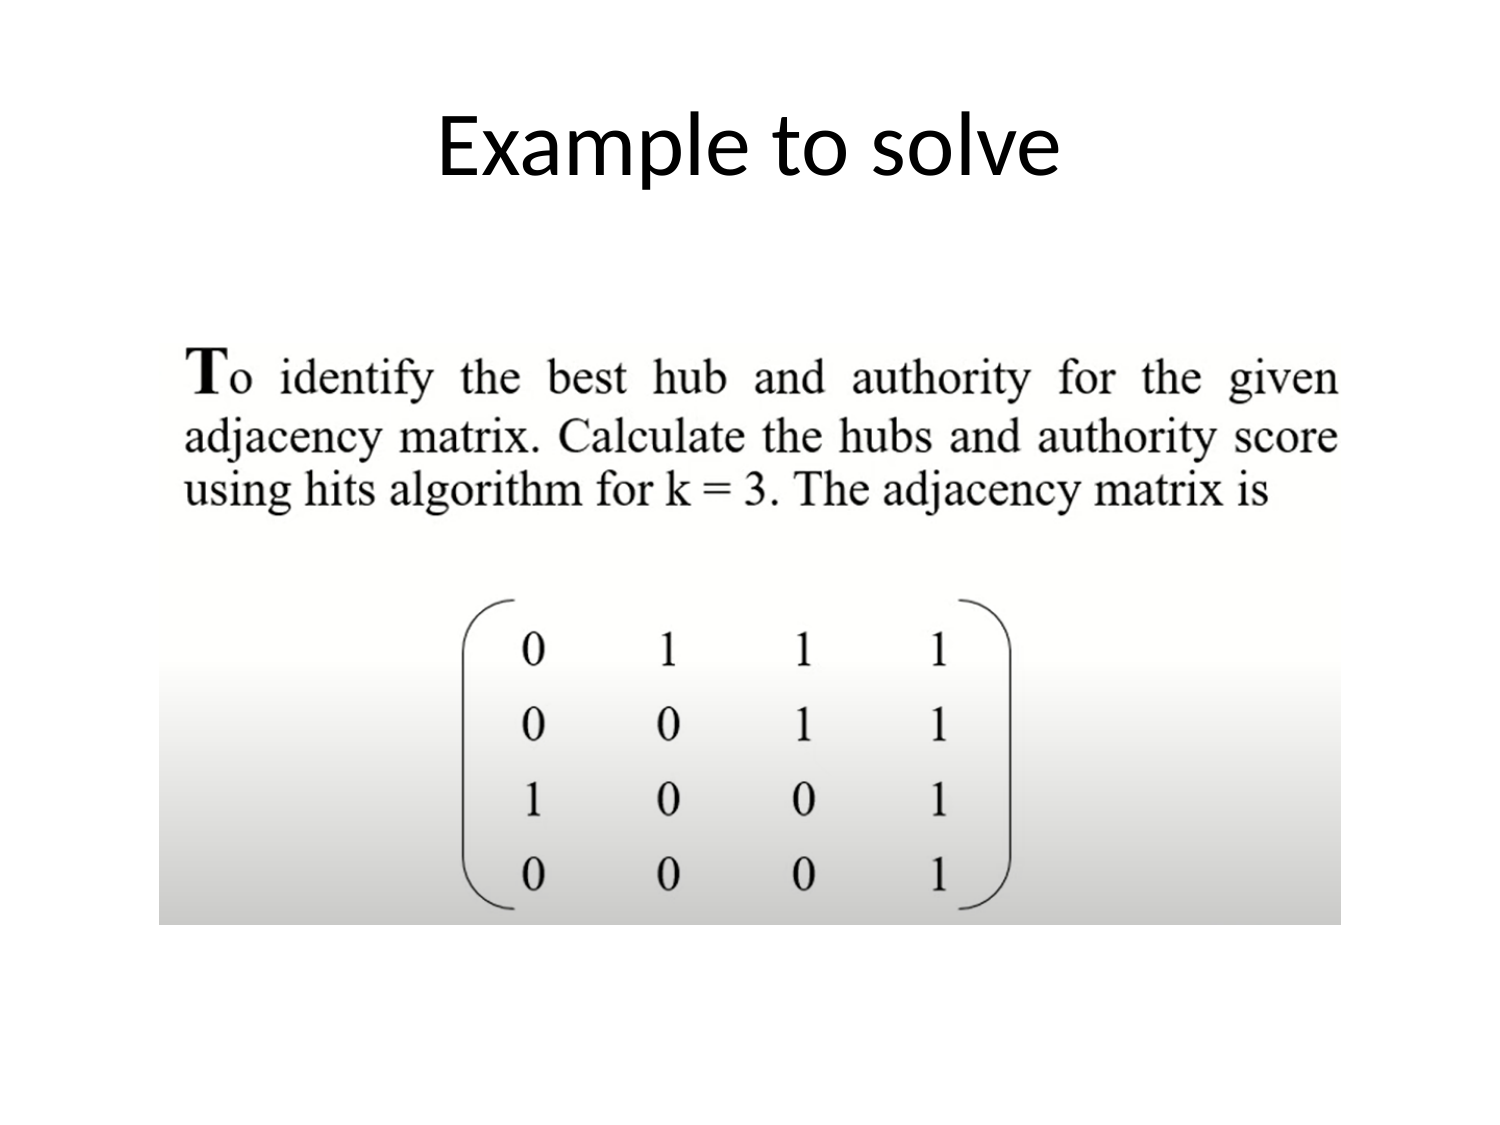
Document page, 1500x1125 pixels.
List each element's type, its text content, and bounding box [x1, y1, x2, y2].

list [159, 342, 1341, 925]
title Example to solve [75, 45, 1425, 233]
